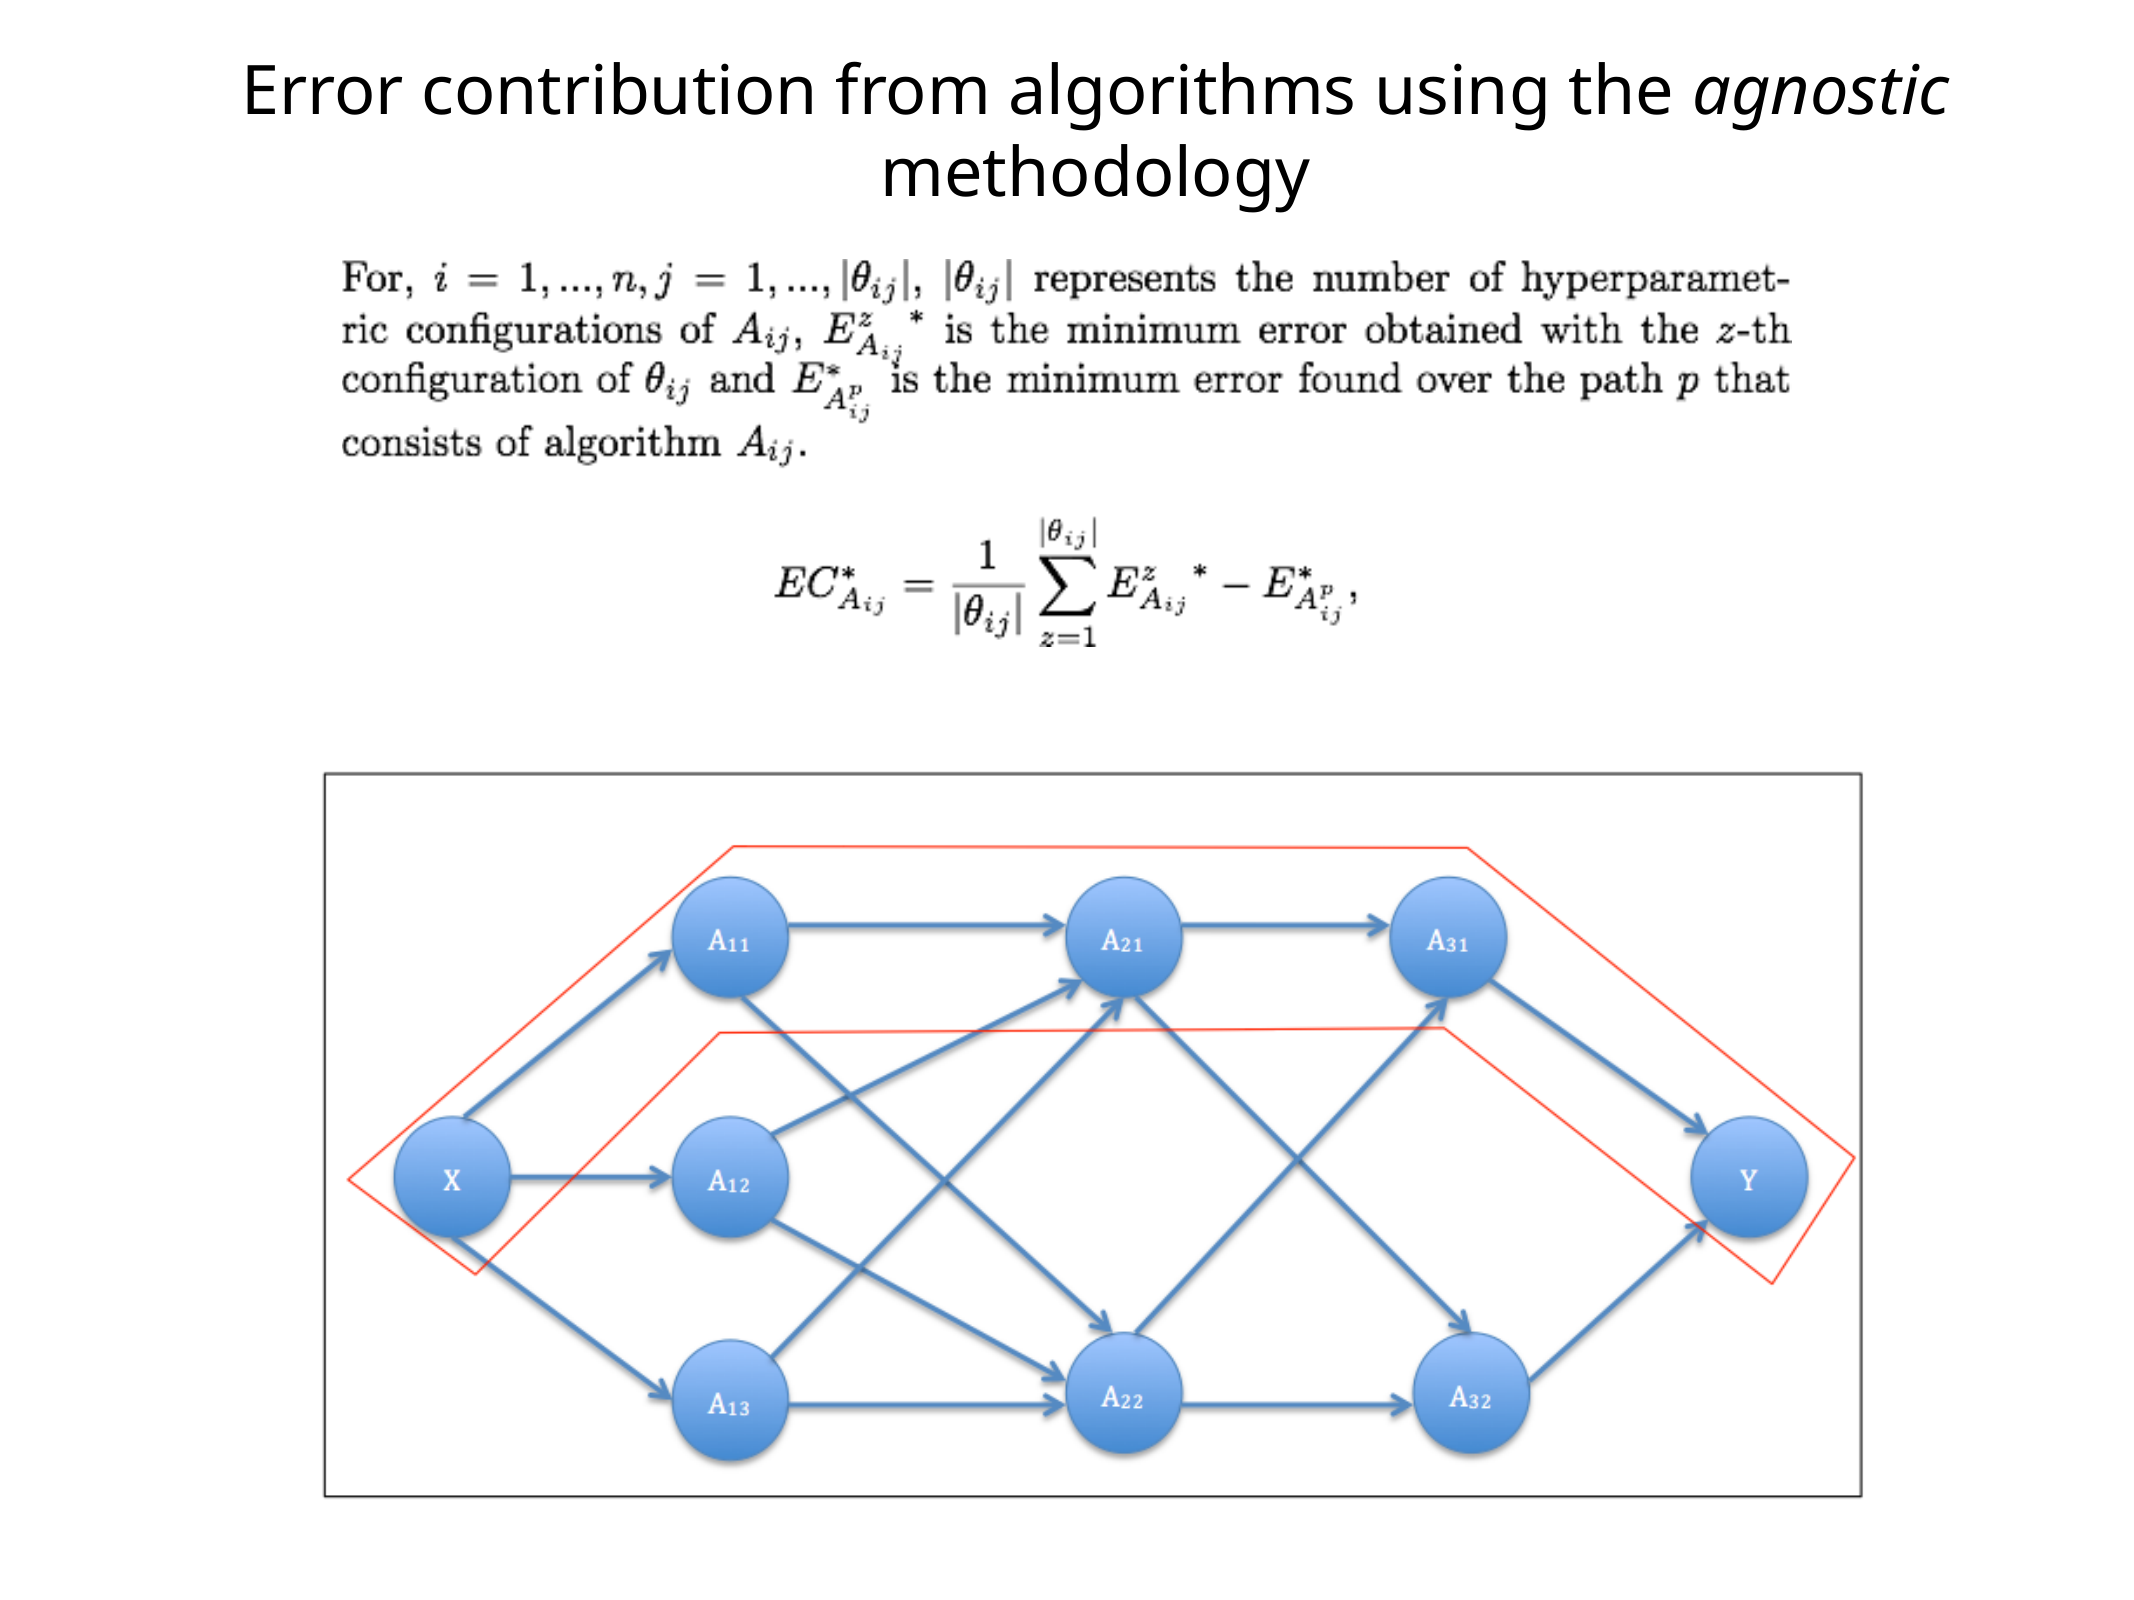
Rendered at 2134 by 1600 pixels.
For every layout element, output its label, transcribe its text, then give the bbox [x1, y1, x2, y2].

title Error contribution from algorithms using the agnostic methodology [125, 34, 2066, 222]
picture [313, 762, 1877, 1515]
picture [341, 259, 1792, 647]
